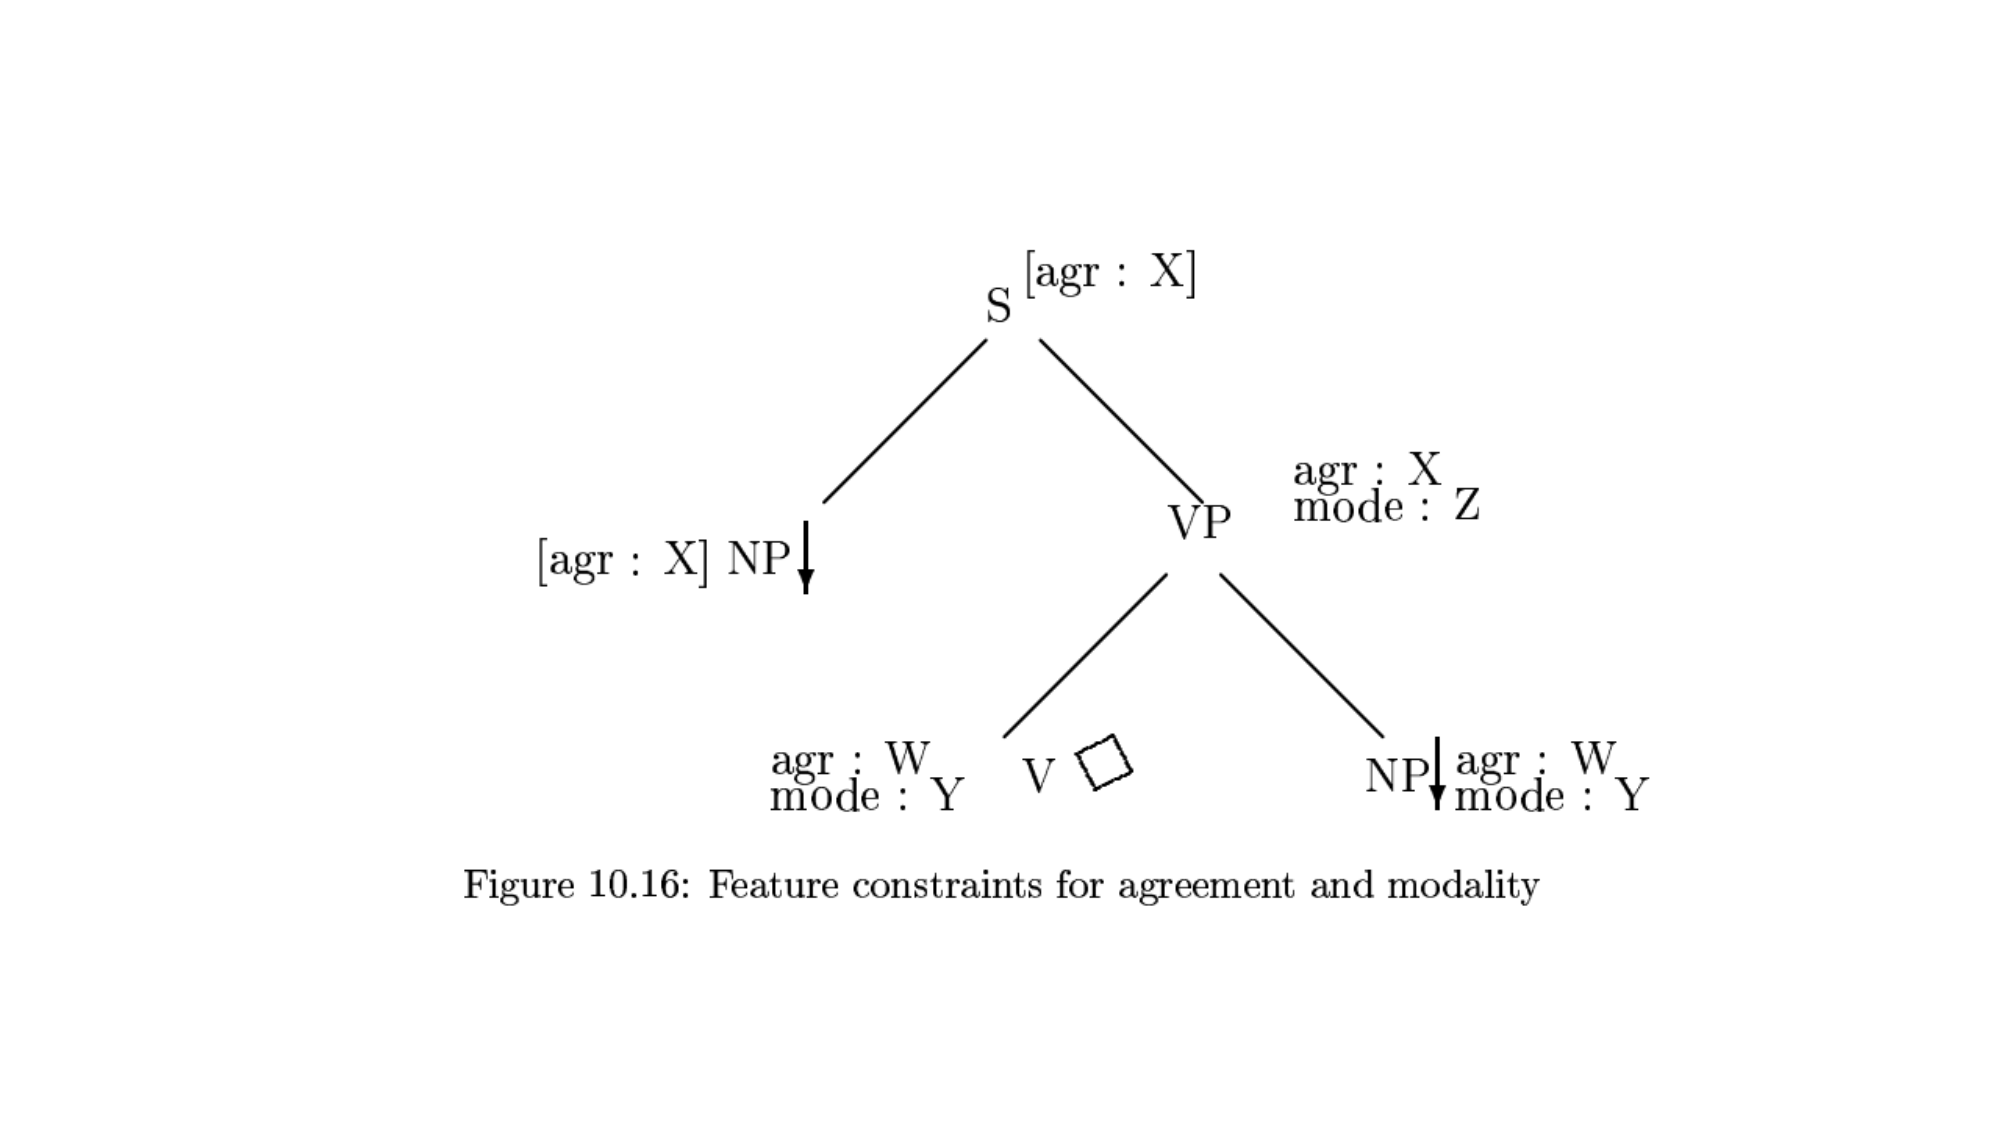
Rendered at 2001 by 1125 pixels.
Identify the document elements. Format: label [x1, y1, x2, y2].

picture [338, 205, 1662, 920]
